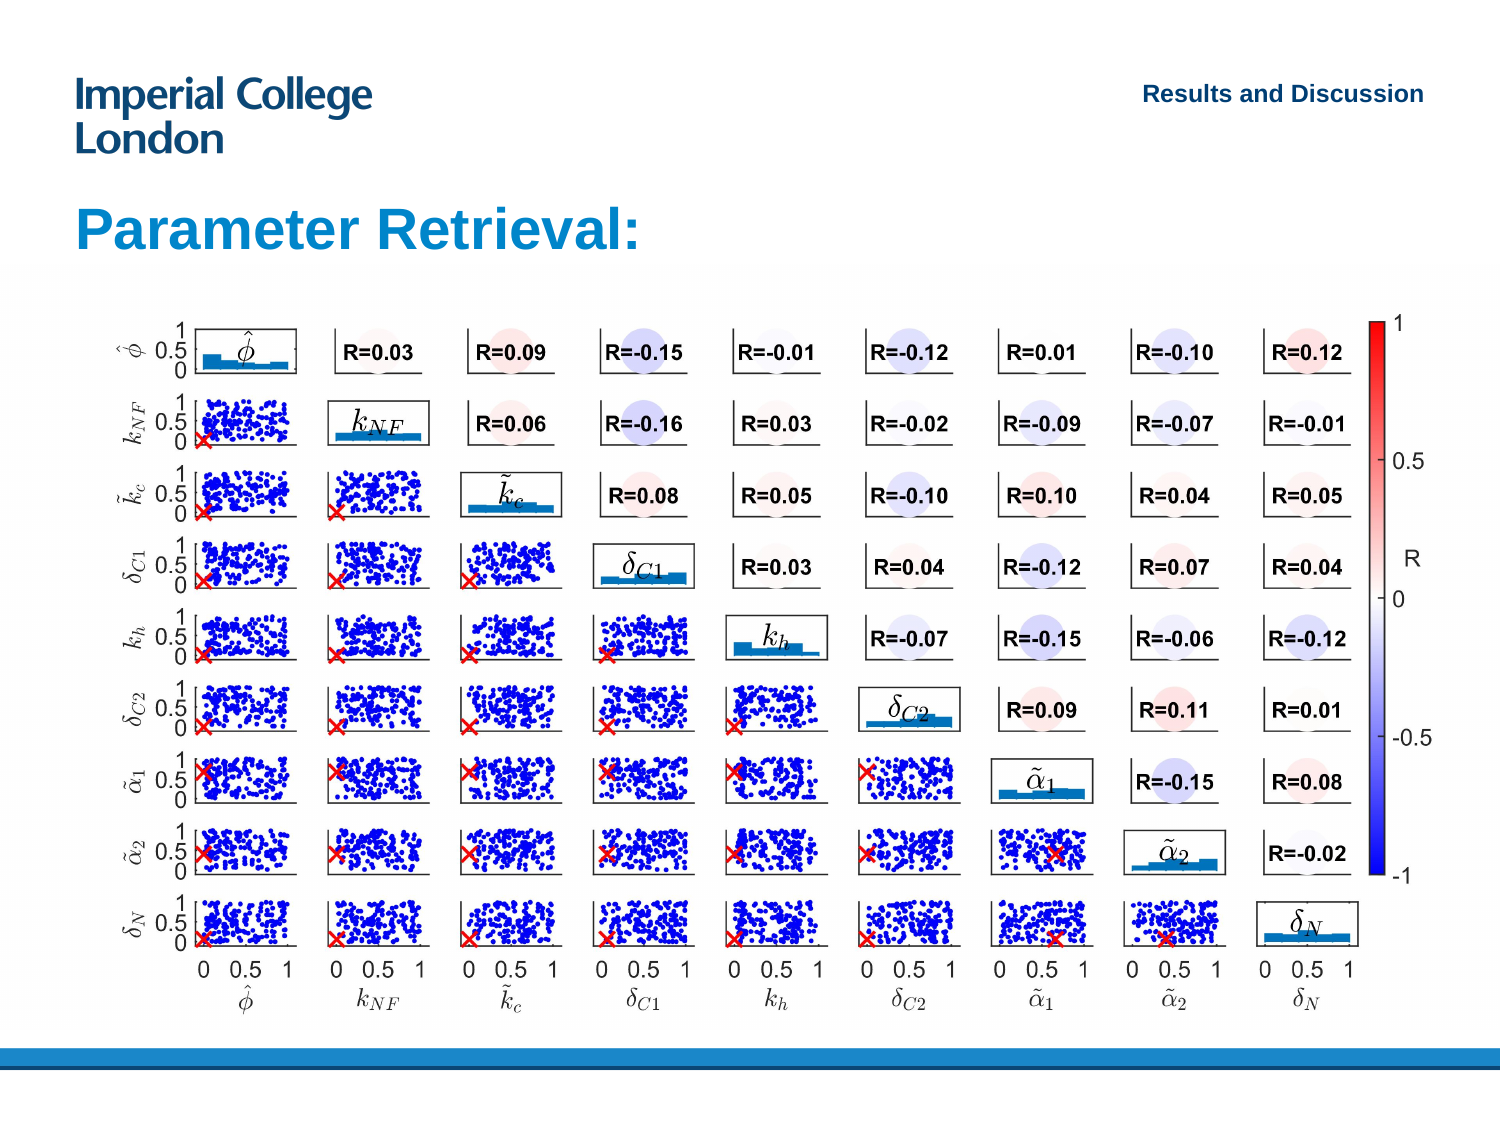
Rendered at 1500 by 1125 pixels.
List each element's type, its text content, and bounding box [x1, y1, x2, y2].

list Results and Discussion [1040, 77, 1425, 129]
picture [0, 0, 1500, 1125]
title Parameter Retrieval: [75, 181, 1425, 262]
